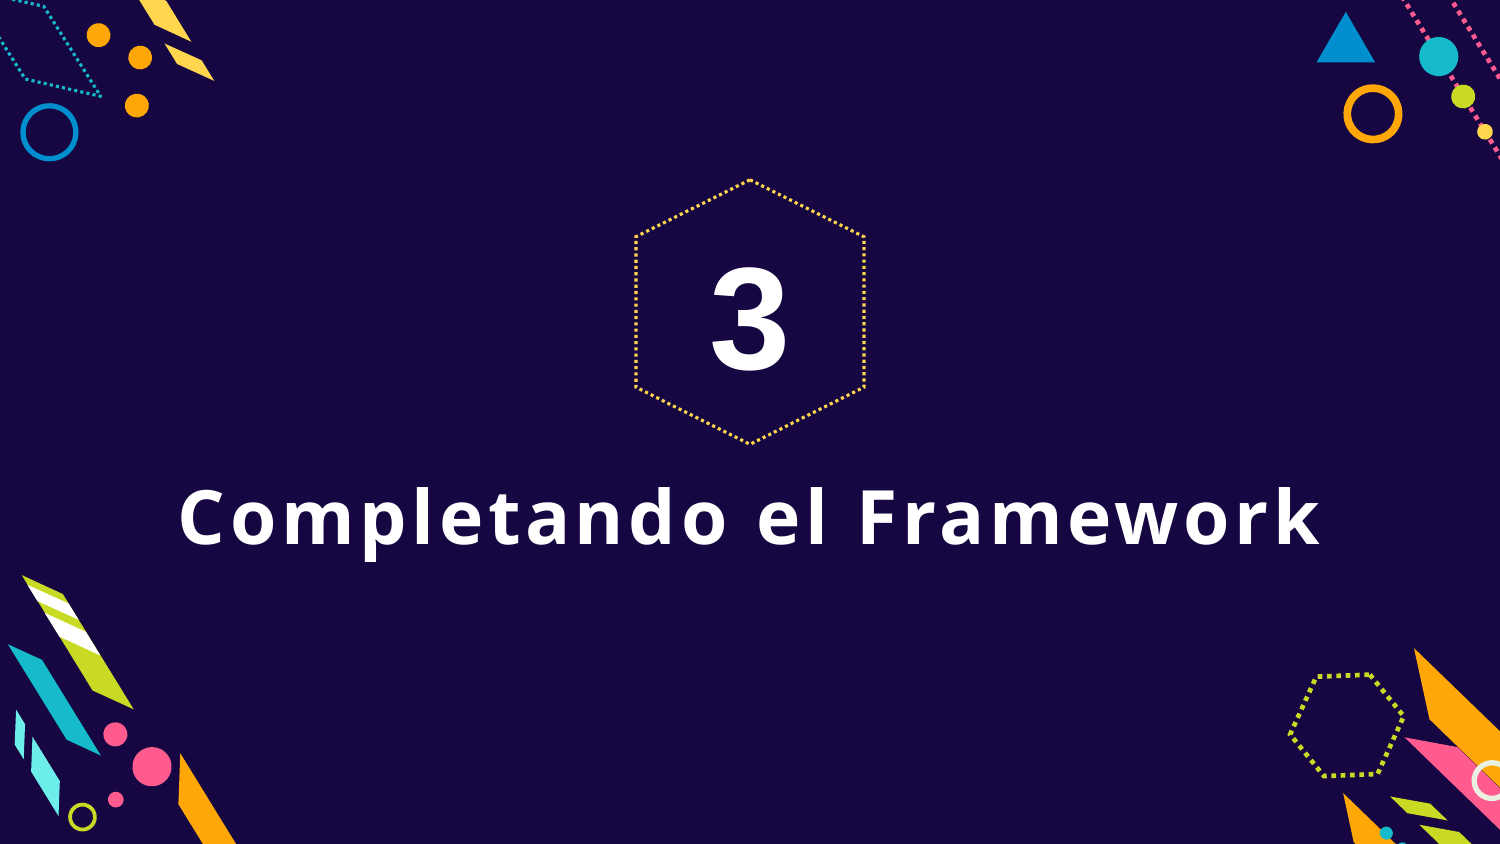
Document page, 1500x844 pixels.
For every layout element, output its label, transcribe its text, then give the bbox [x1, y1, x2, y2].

text_box 3 [701, 216, 799, 406]
text_box [635, 179, 864, 445]
text_box Completando el Framework [170, 462, 1330, 567]
